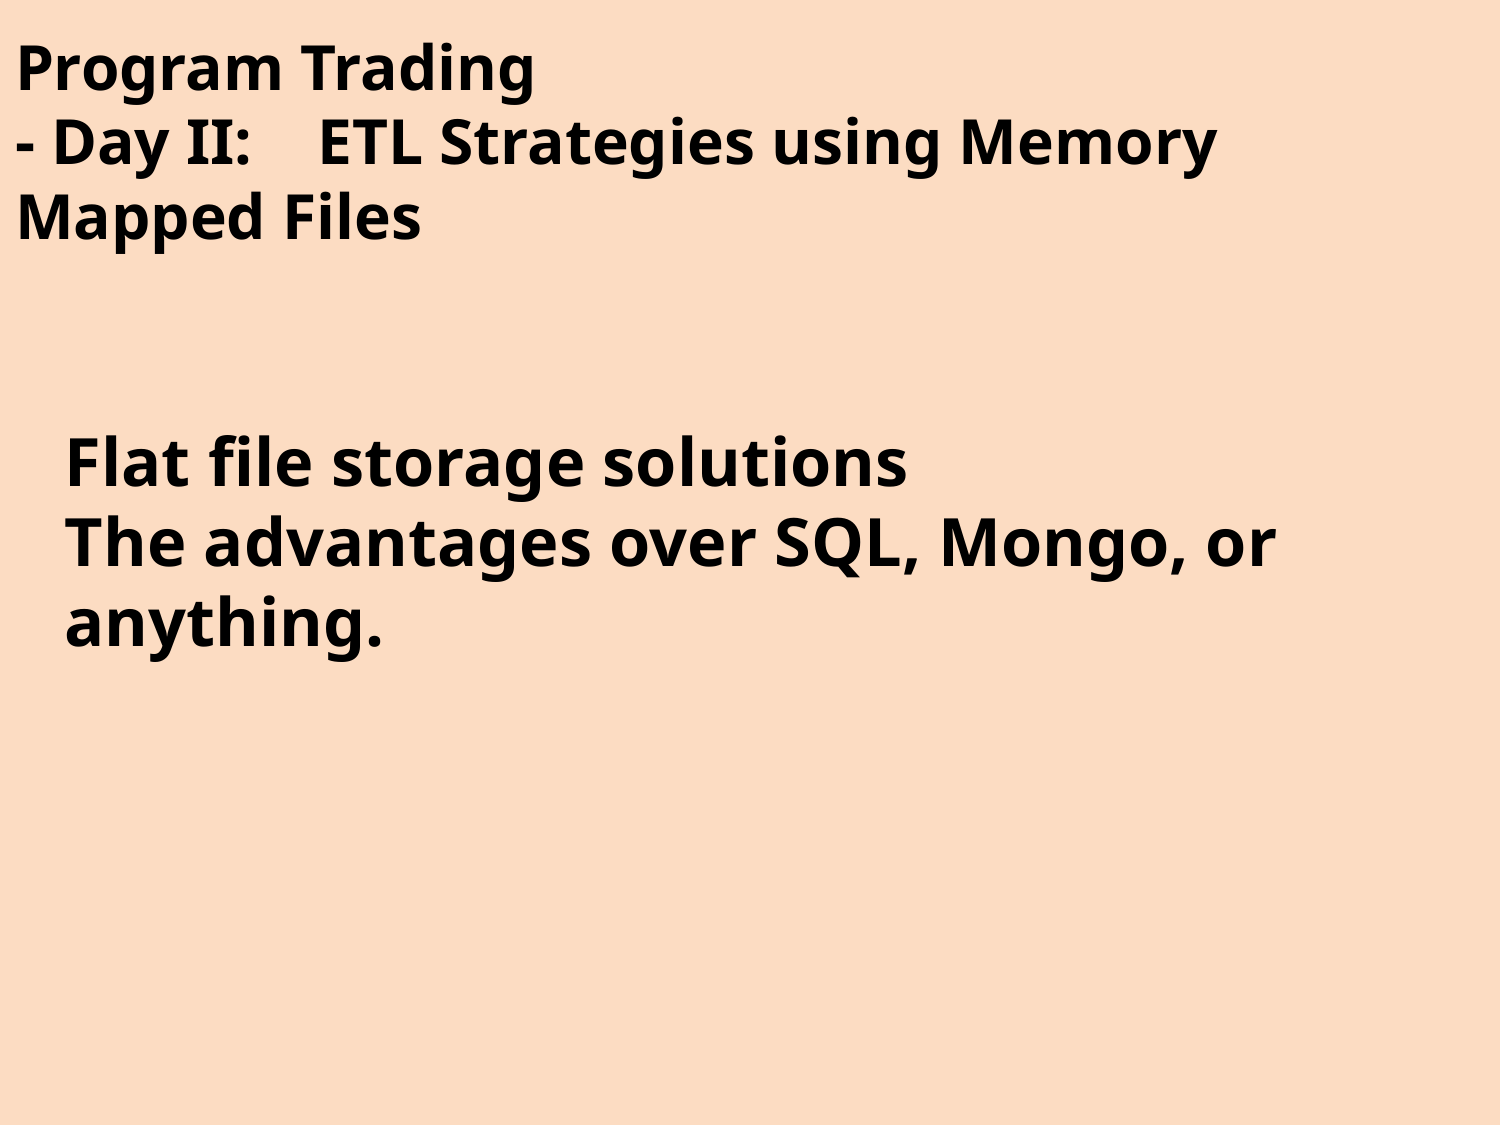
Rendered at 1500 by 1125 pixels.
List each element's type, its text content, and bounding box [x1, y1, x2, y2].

text_box Flat file storage solutions The advantages over SQL, Mongo, or anything. [50, 412, 1438, 668]
title Program Trading - Day II: ETL Strategies using Memory Mapped Files [0, 19, 1488, 261]
